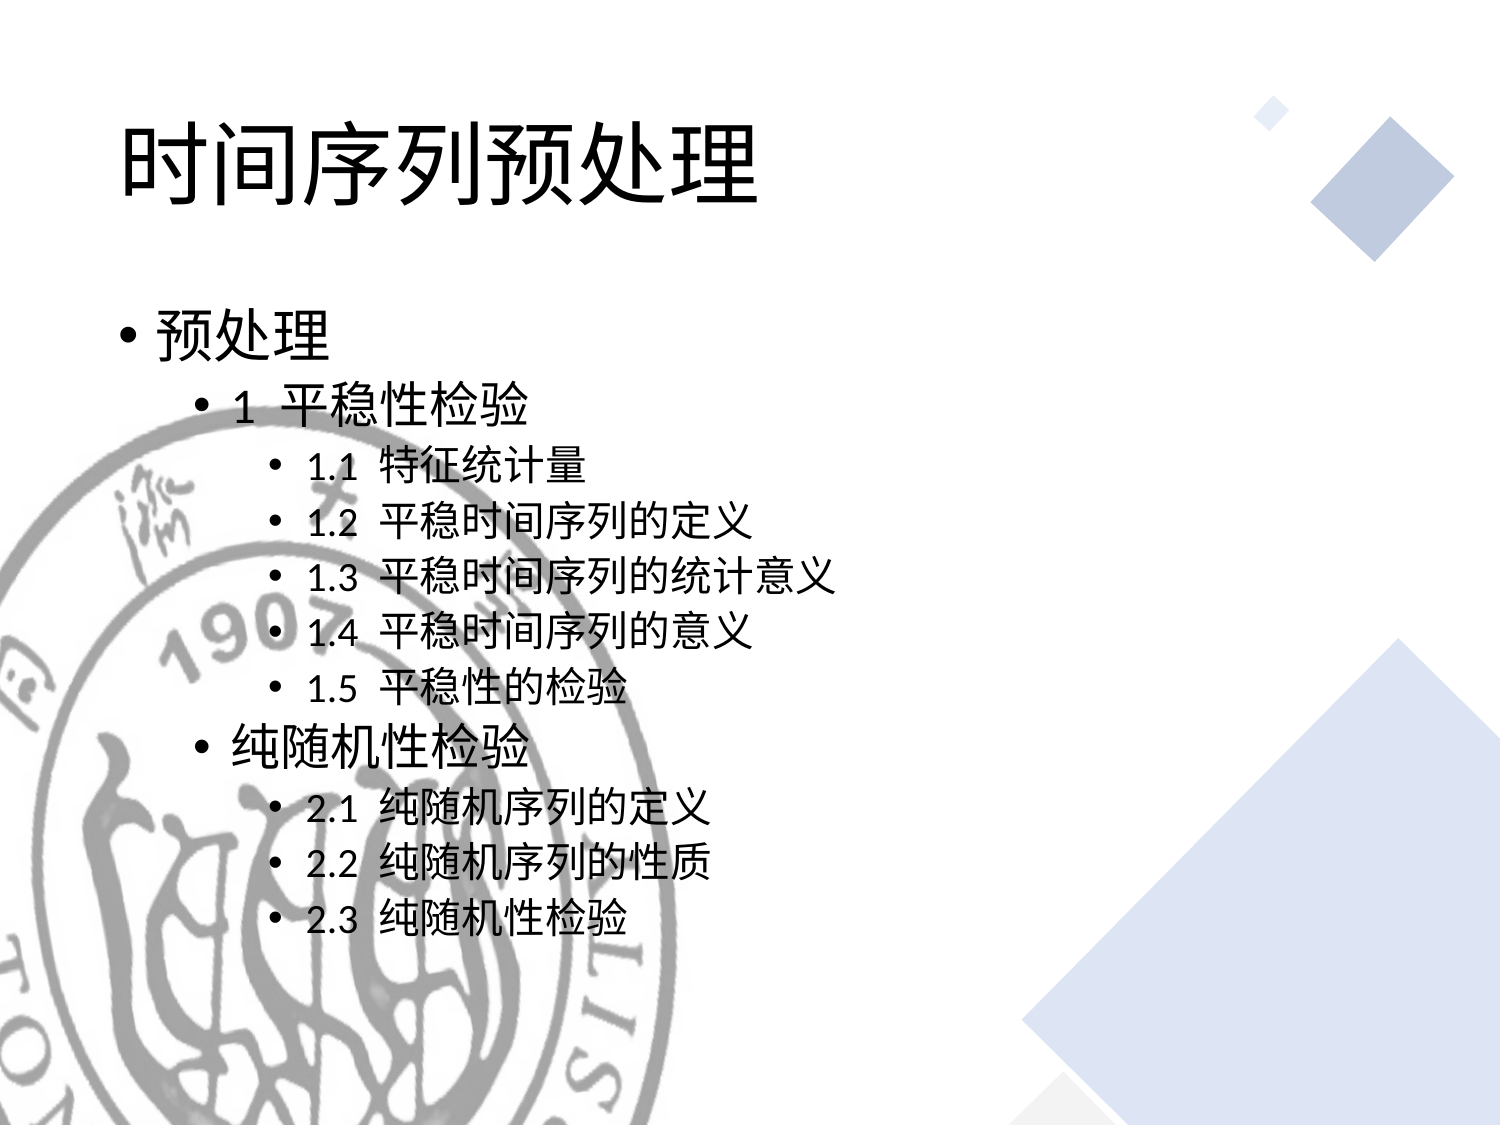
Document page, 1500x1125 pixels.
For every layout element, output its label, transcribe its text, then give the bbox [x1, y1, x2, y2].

list 预处理 1 平稳性检验 1.1 特征统计量 1.2 平稳时间序列的定义 1.3 平稳时间序列的统计意义 1.4 平稳时间序列的意义 1.5 平稳性的检验 纯随机性检验 2.1 纯随机序列的定义 2.2 纯随机序列的性质 2.3 纯随机性检验 [103, 299, 1397, 1014]
title 时间序列预处理 [103, 59, 1397, 278]
